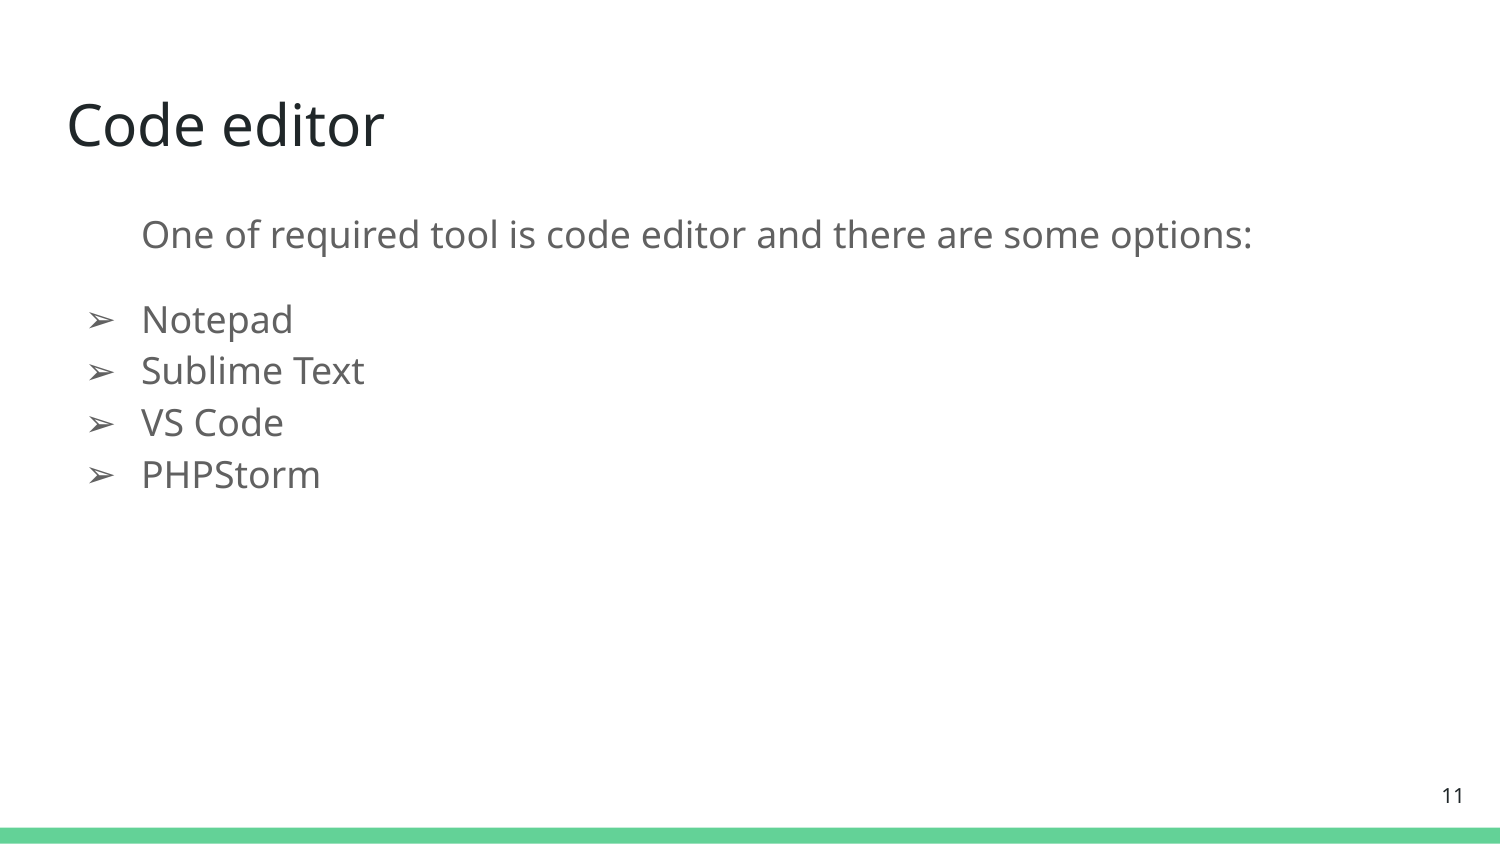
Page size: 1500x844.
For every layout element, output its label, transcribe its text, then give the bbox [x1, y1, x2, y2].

title Code editor [51, 72, 1449, 167]
list One of required tool is code editor and there are some options: Notepad Sublime Text VS Code PHPStorm [51, 189, 1449, 750]
slide_number ‹#› [1389, 764, 1480, 830]
